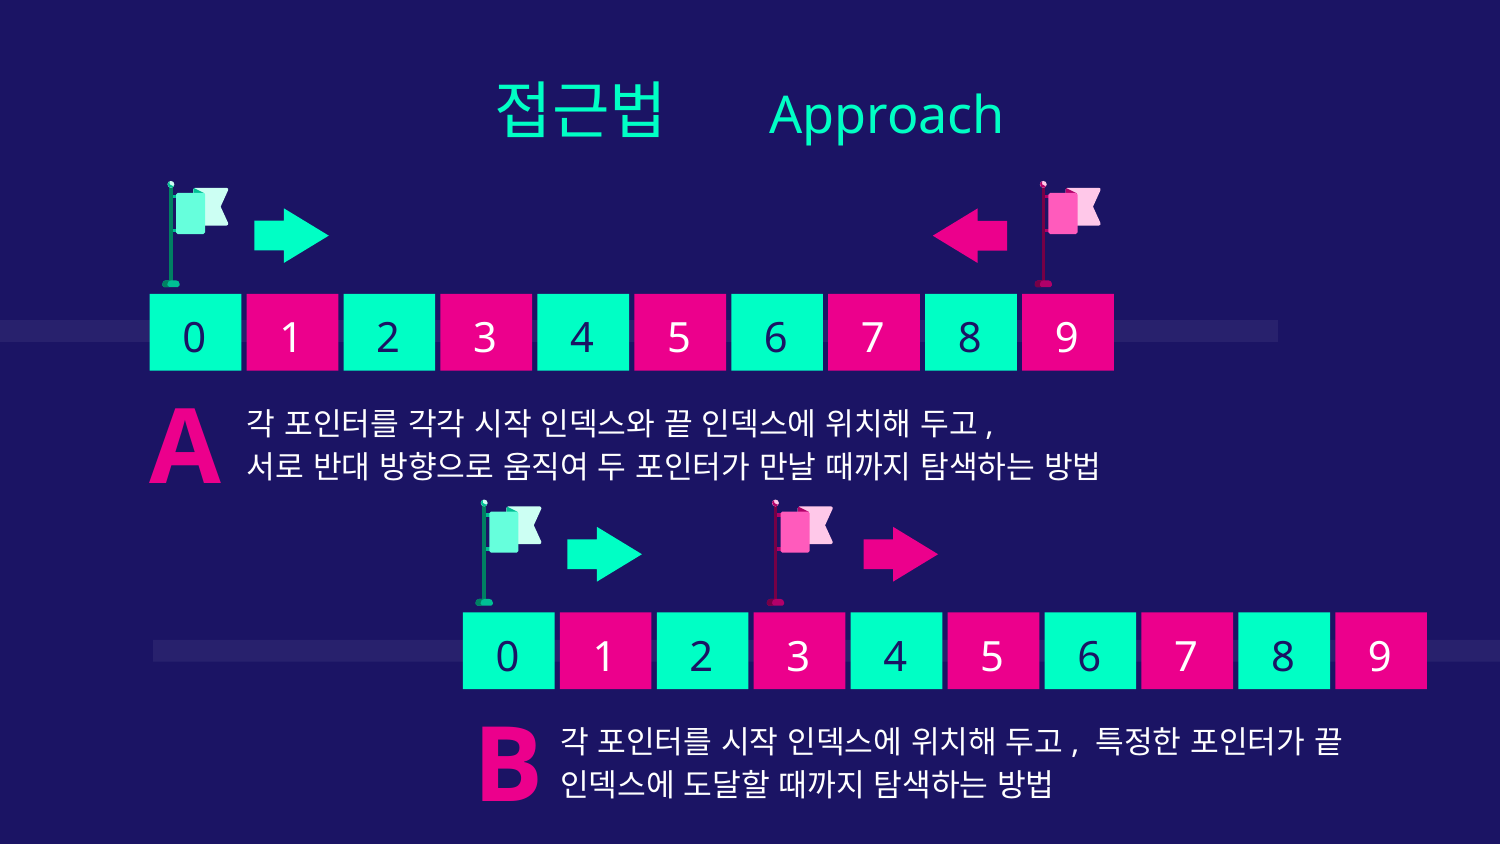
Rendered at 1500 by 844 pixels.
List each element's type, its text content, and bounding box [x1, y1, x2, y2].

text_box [475, 499, 543, 606]
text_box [656, 612, 749, 690]
text_box [930, 206, 1010, 265]
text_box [1034, 180, 1102, 288]
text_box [1021, 293, 1115, 371]
text_box 각 포인터를 각각 시작 인덱스와 끝 인덱스에 위치해 두고, 서로 반대 방향으로 움직여 두 포인터가 만날 때까지 탐색하는 방법 [231, 393, 1173, 490]
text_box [440, 293, 533, 371]
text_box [850, 612, 943, 690]
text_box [731, 293, 824, 371]
text_box 접근법 Approach [209, 56, 1291, 166]
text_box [1335, 612, 1428, 690]
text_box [827, 293, 921, 371]
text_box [947, 612, 1040, 690]
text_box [162, 180, 229, 288]
text_box 각 포인터를 시작 인덱스에 위치해 두고, 특정한 포인터가 끝 인덱스에 도달할 때까지 탐색하는 방법 [545, 712, 1379, 808]
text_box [924, 293, 1018, 371]
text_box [462, 612, 555, 690]
text_box B [458, 699, 542, 821]
text_box [252, 206, 331, 265]
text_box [149, 293, 242, 371]
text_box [246, 293, 339, 371]
text_box [861, 525, 941, 584]
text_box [537, 293, 630, 371]
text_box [753, 612, 846, 690]
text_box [1141, 612, 1234, 690]
text_box A [134, 381, 218, 502]
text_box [1044, 612, 1137, 690]
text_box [559, 612, 652, 690]
text_box [565, 525, 645, 584]
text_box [1238, 612, 1331, 690]
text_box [343, 293, 436, 371]
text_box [634, 293, 727, 371]
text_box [766, 499, 834, 606]
